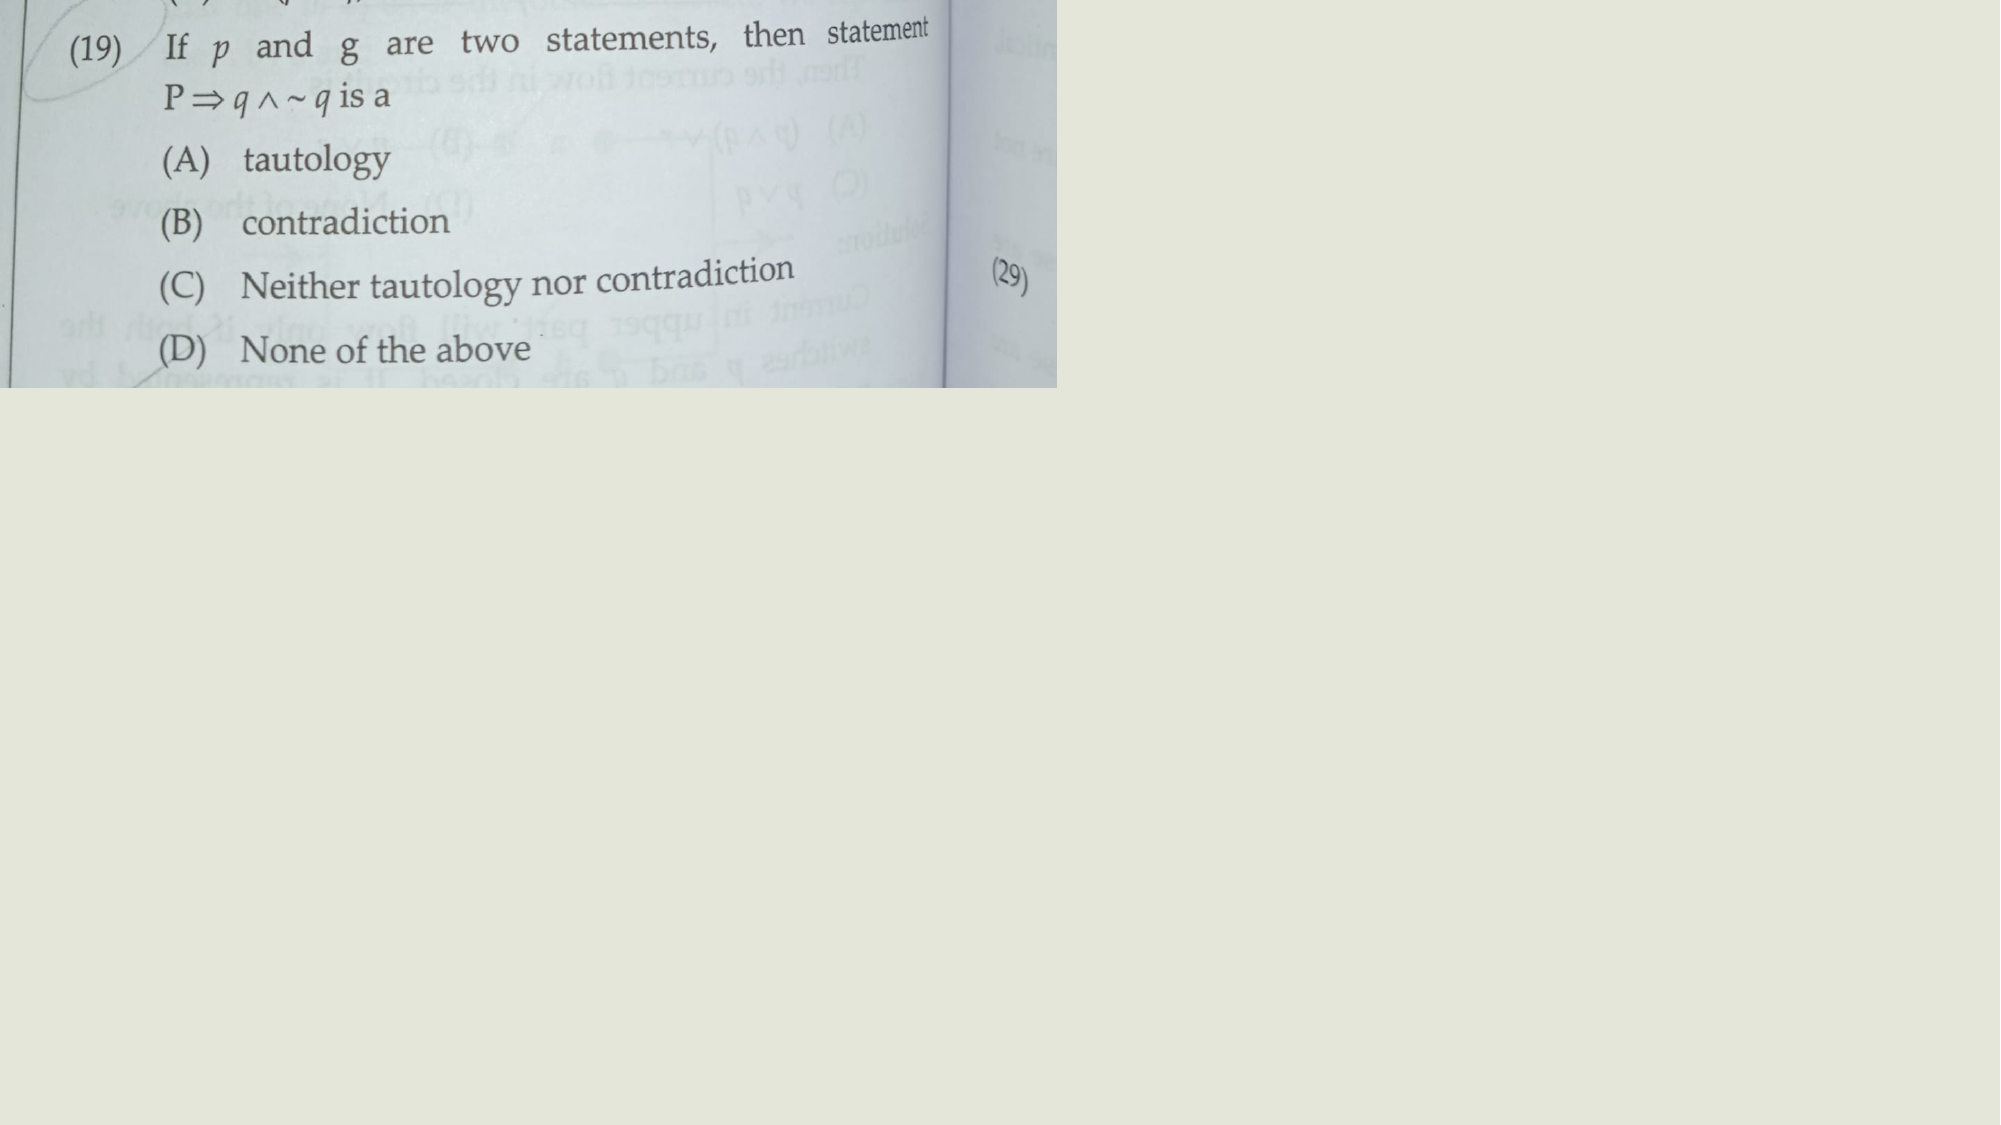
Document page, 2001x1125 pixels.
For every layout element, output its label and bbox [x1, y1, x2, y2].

picture [0, 0, 1057, 388]
